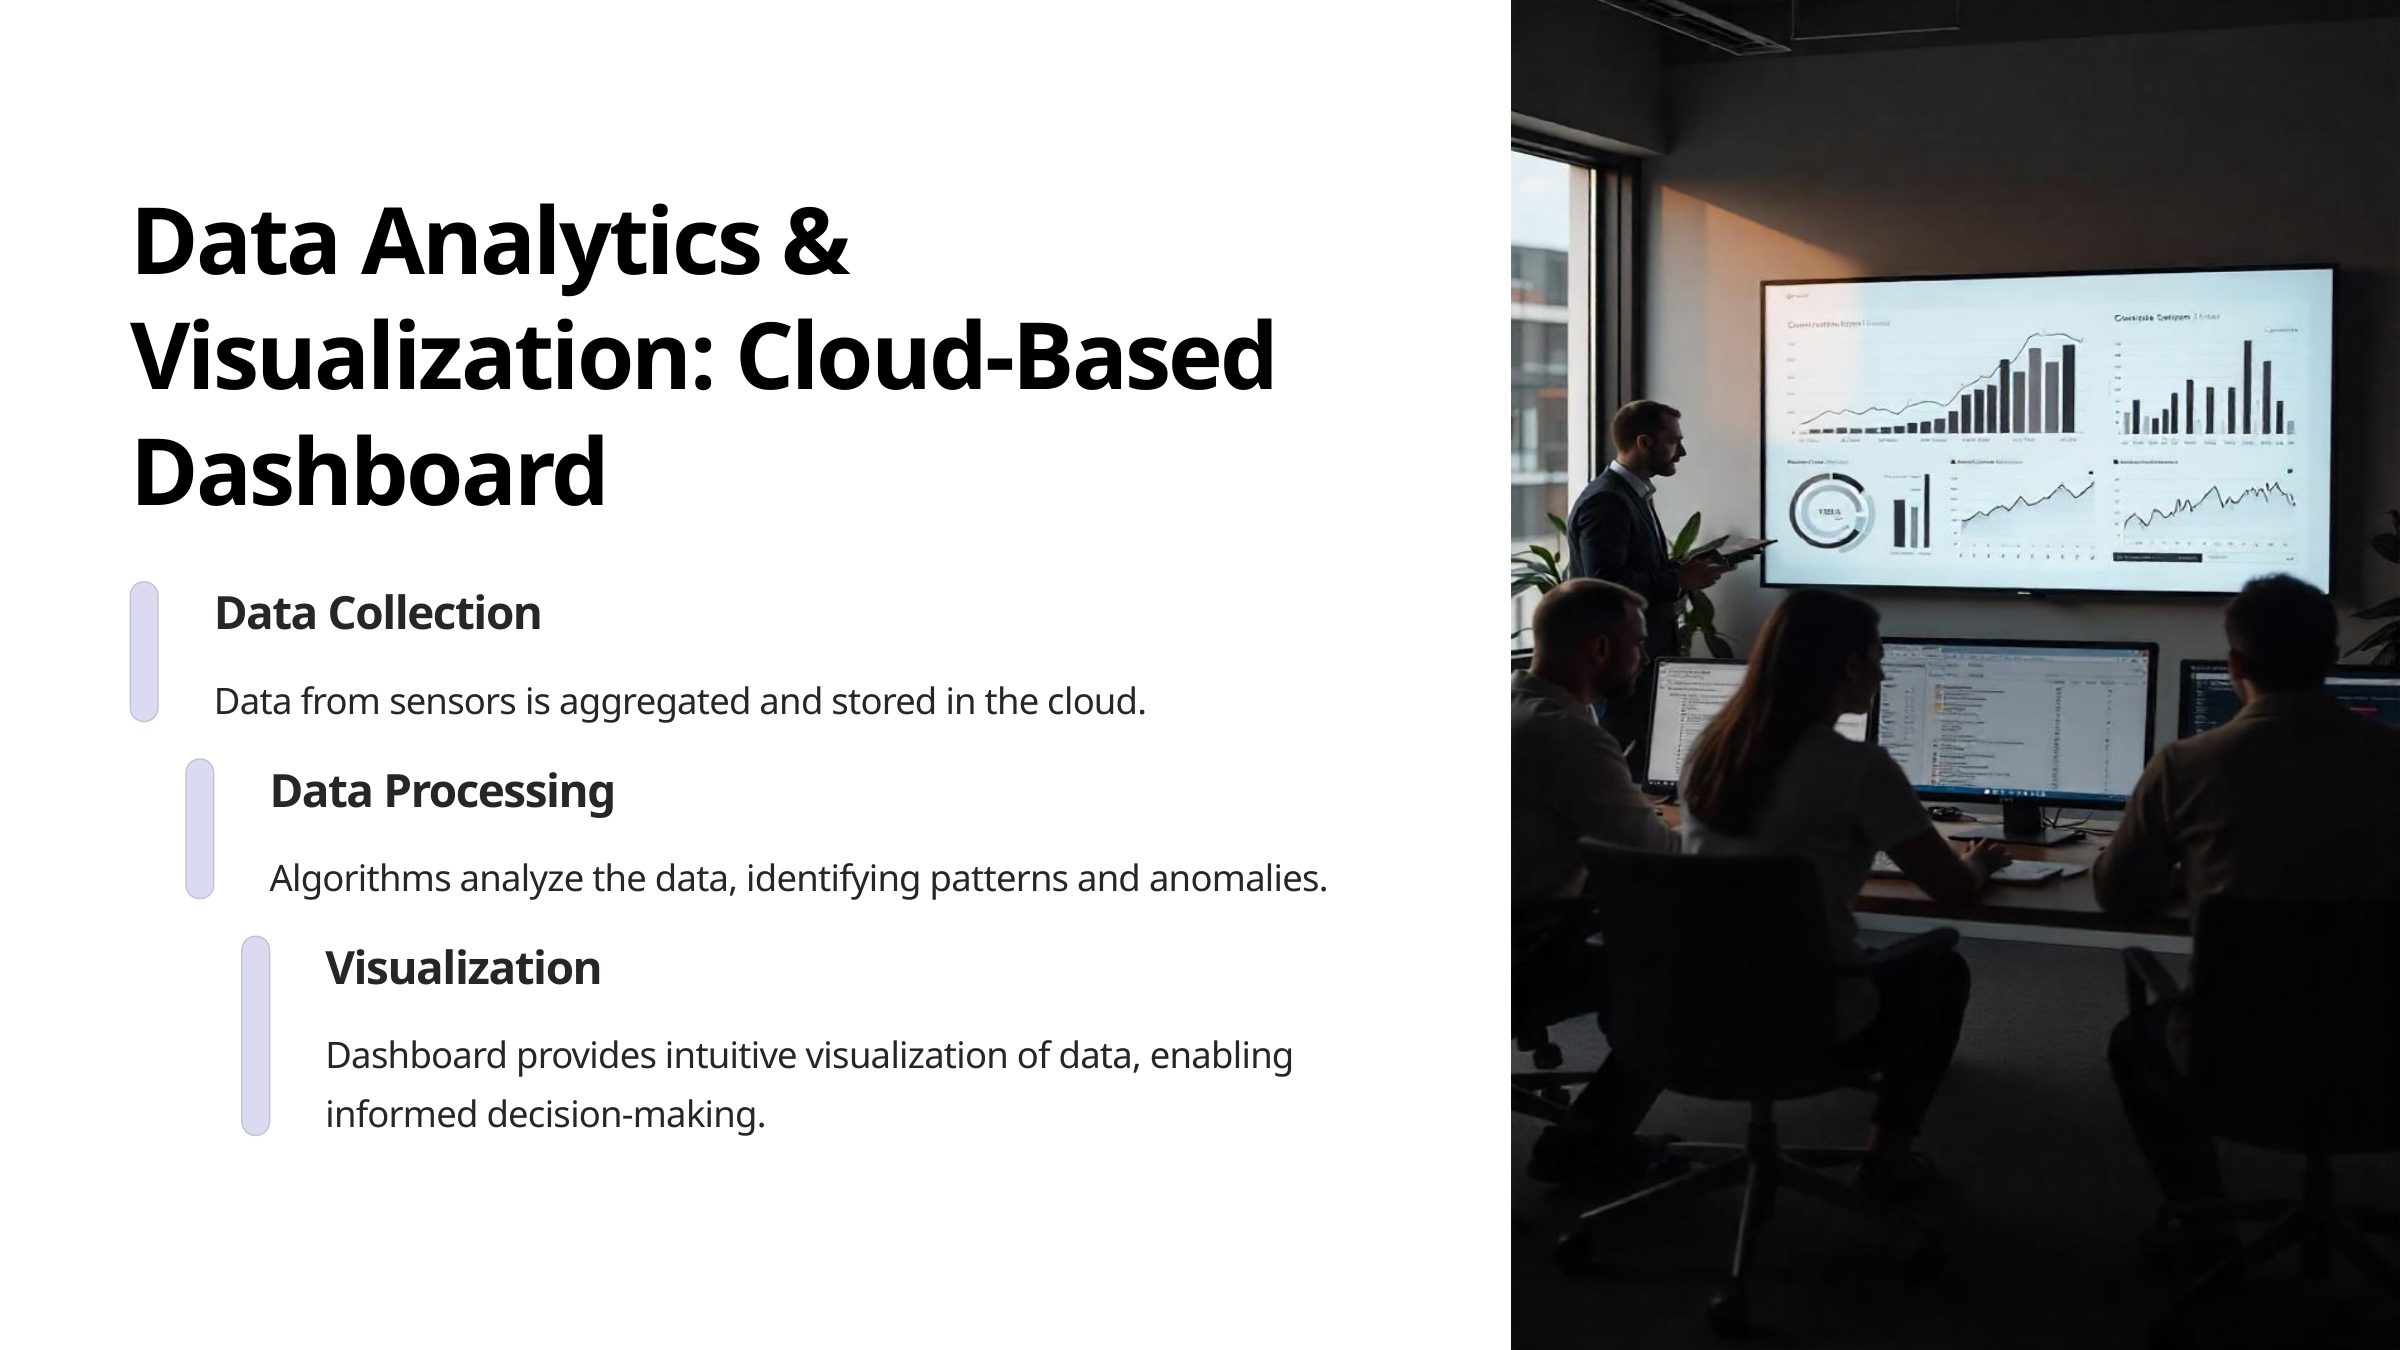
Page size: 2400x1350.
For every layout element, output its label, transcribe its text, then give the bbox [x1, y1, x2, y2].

text_box Dashboard provides intuitive visualization of data, enabling informed decision-making. [325, 1016, 1370, 1136]
text_box [241, 936, 270, 1136]
text_box Algorithms analyze the data, identifying patterns and anomalies. [269, 839, 1370, 899]
picture [1511, 0, 2400, 1350]
text_box Data Collection [213, 581, 679, 640]
text_box [185, 758, 214, 899]
text_box Data from sensors is aggregated and stored in the cloud. [213, 662, 1370, 722]
text_box [130, 581, 159, 722]
text_box Data Processing [269, 758, 735, 817]
text_box Visualization [325, 936, 791, 995]
text_box Data Analytics & Visualization: Cloud-Based Dashboard [130, 177, 1370, 526]
